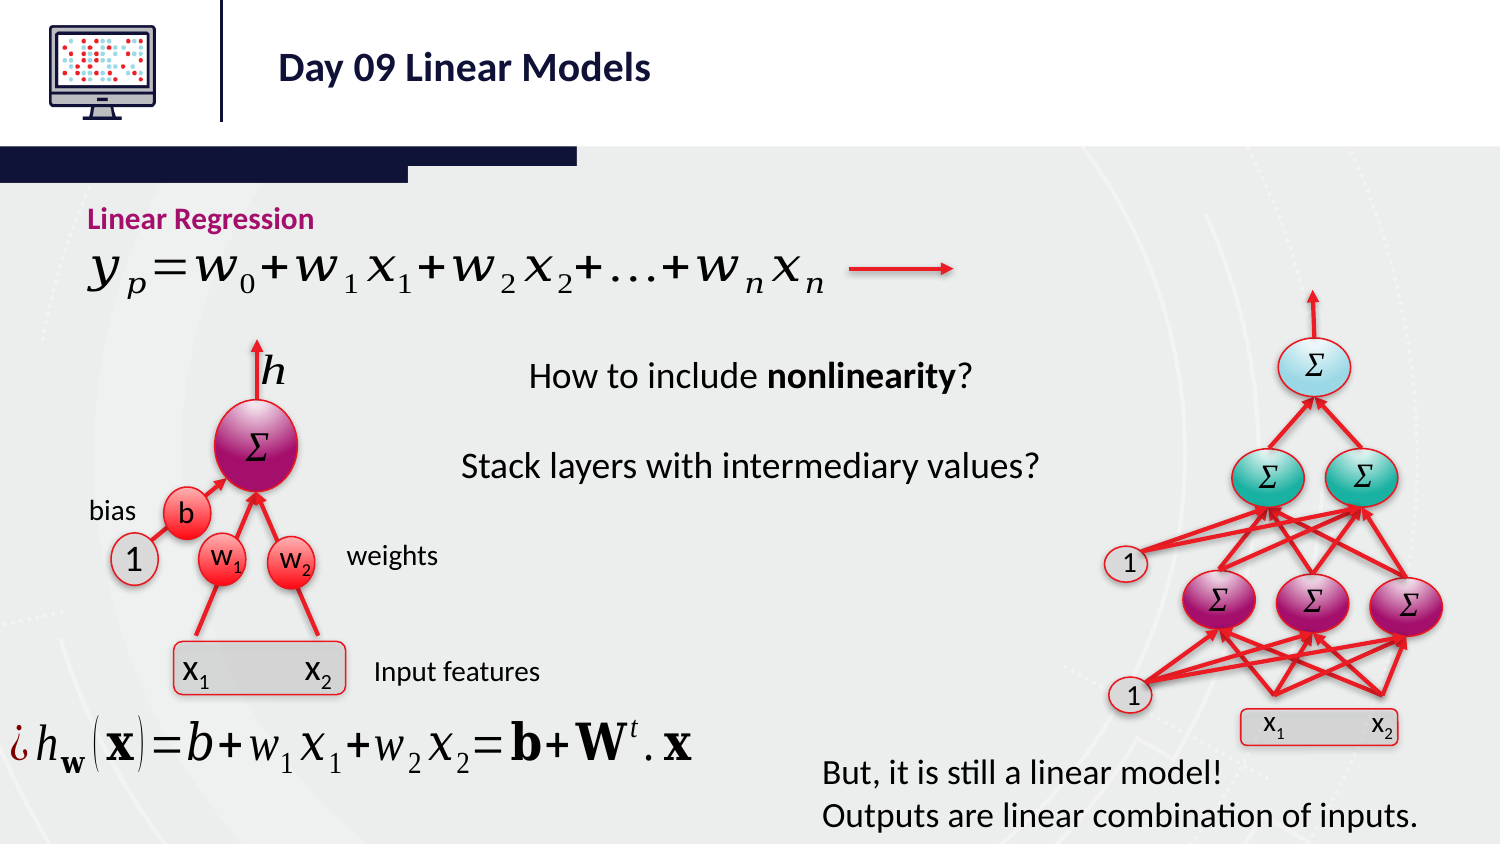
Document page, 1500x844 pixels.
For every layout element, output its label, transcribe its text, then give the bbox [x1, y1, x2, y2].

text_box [73, 339, 558, 696]
list Day 09 Linear Models [263, 32, 1404, 106]
text_box But, it is still a linear model! Outputs are linear combination of inputs. [807, 741, 1435, 842]
text_box How to include nonlinearity? Stack layers with intermediary values? [561, 343, 1099, 539]
picture [0, 0, 1500, 844]
list Linear Regression [72, 190, 1213, 227]
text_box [1104, 289, 1443, 751]
